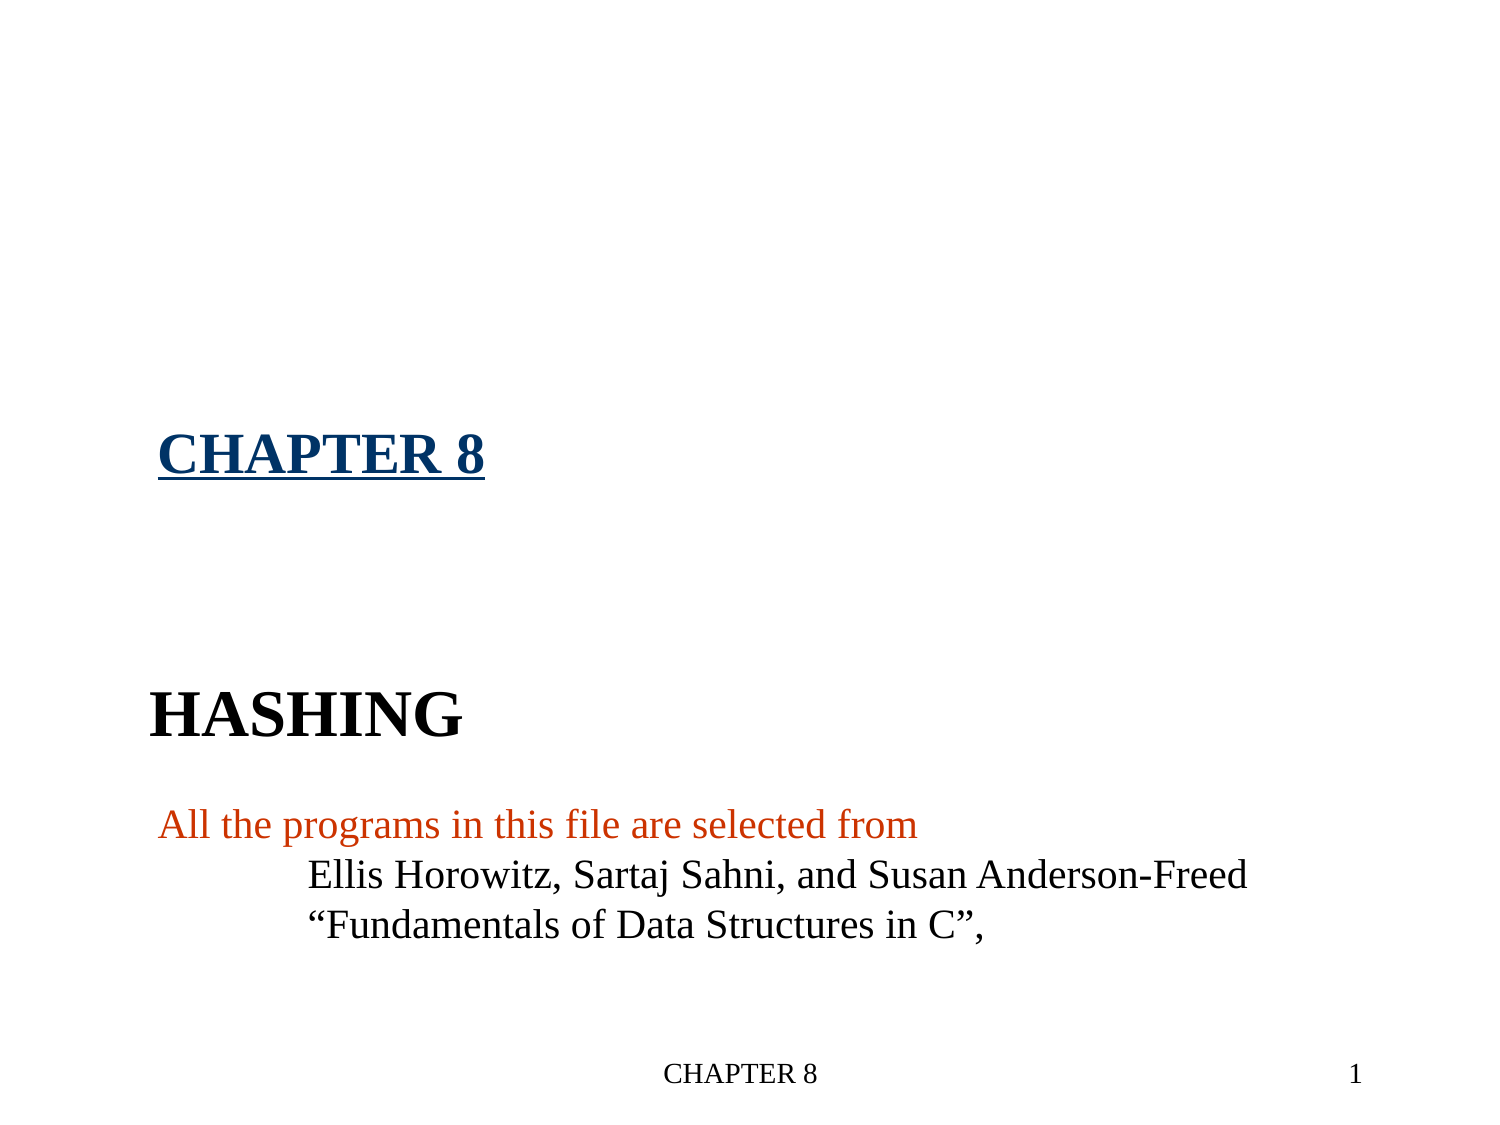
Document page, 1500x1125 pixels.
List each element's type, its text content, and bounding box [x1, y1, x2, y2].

title CHAPTER 8 [142, 356, 1418, 544]
subtitle HASHING [134, 662, 1185, 951]
footer CHAPTER 8 [503, 1047, 979, 1123]
slide_number 1 [1065, 1047, 1379, 1123]
text_box All the programs in this file are selected from Ellis Horowitz, Sartaj Sahni, and Susan Anderson-Freed “Fundamentals of Data Structures in C”, [142, 789, 1264, 1005]
